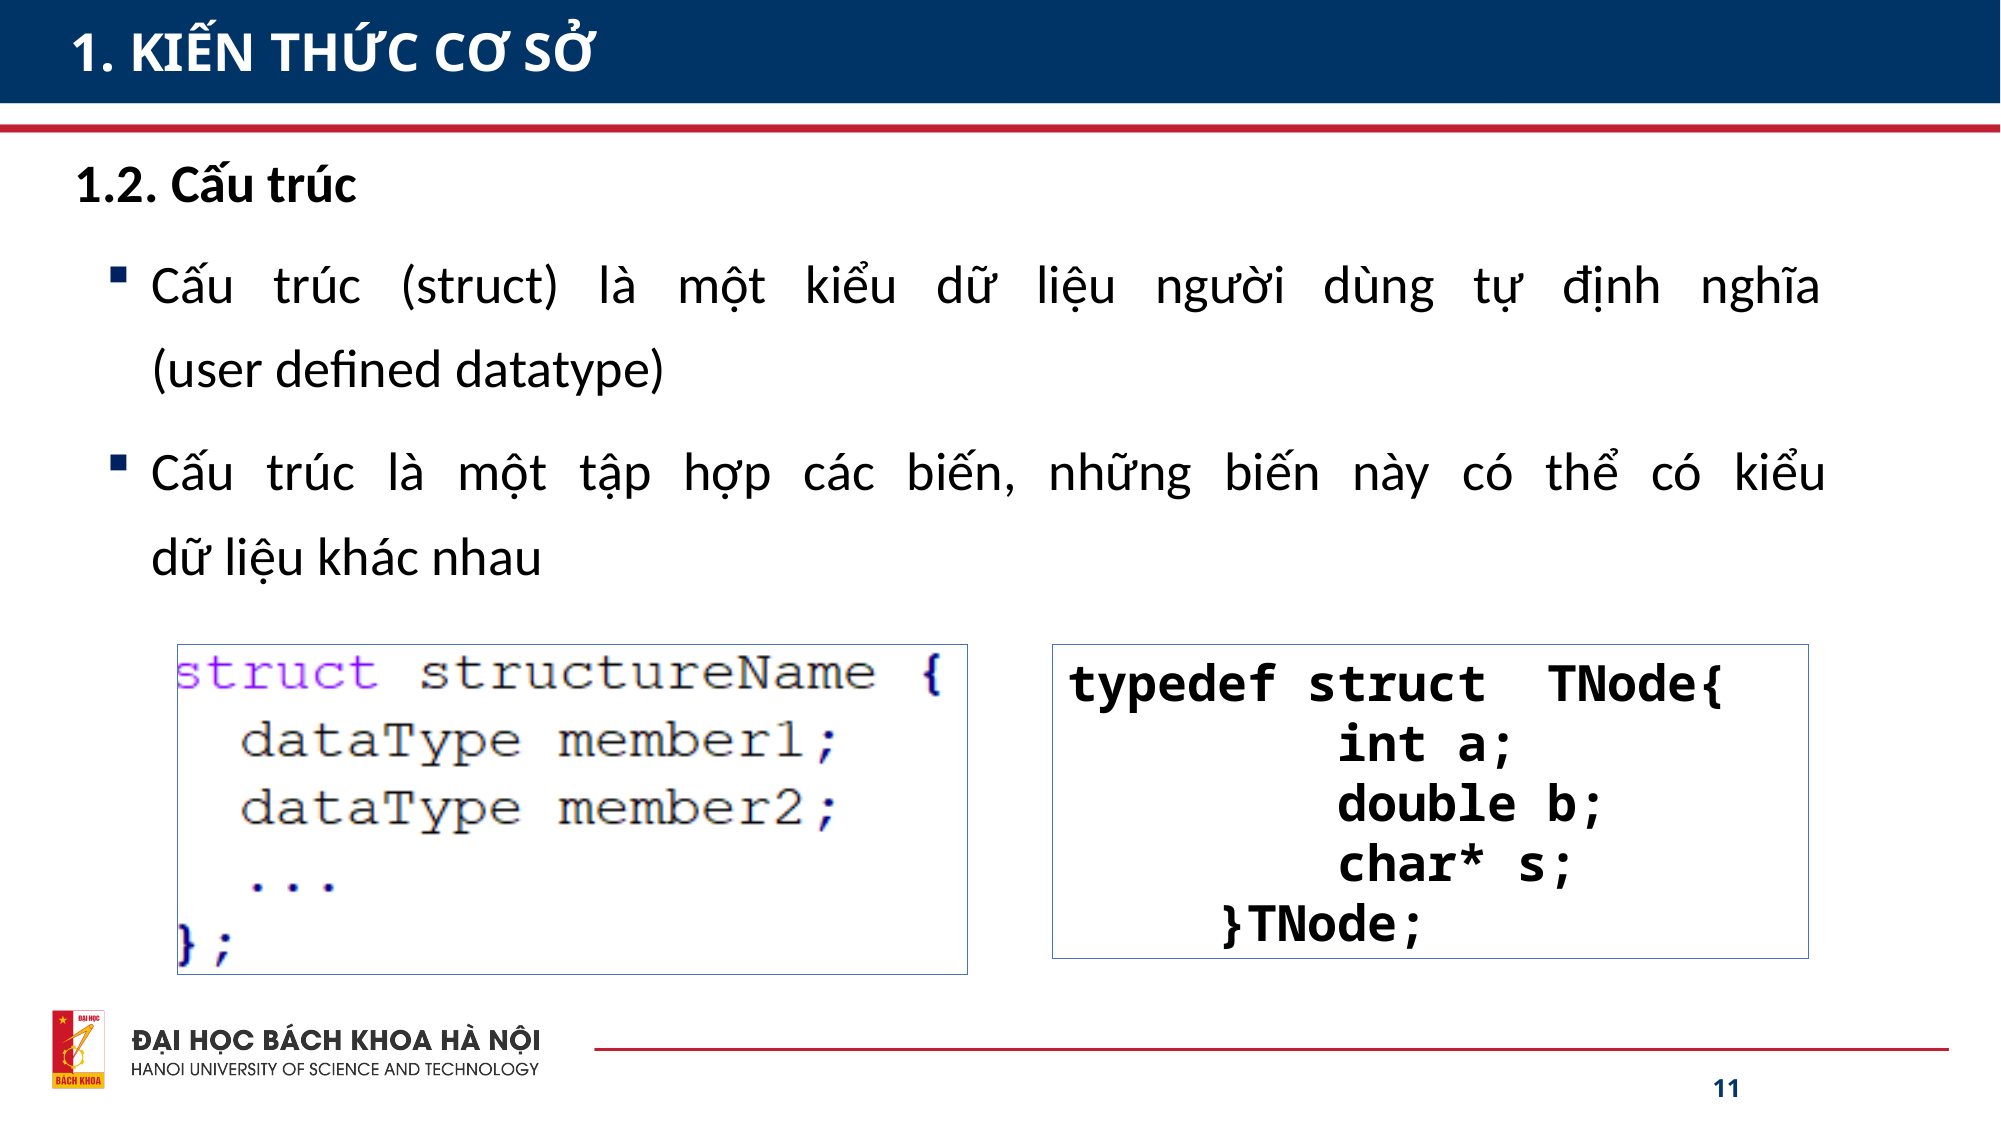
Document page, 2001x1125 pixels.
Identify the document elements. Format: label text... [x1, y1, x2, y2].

slide_number 11 [1502, 1065, 1953, 1125]
text_box typedef struct TNode{ int a; double b; char* s; }TNode; [1052, 644, 1809, 959]
title 1. KIẾN THỨC CƠ SỞ [55, 18, 1945, 90]
text_box 1.2. Cấu trúc [59, 148, 1785, 224]
picture [0, 0, 2001, 1125]
text_box Cấu trúc (struct) là một kiểu dữ liệu người dùng tự định nghĩa (user defined datatype) Cấu trúc là một tập hợp các biến, những biến này có thể có kiểu dữ liệu khác nhau [91, 222, 1877, 594]
